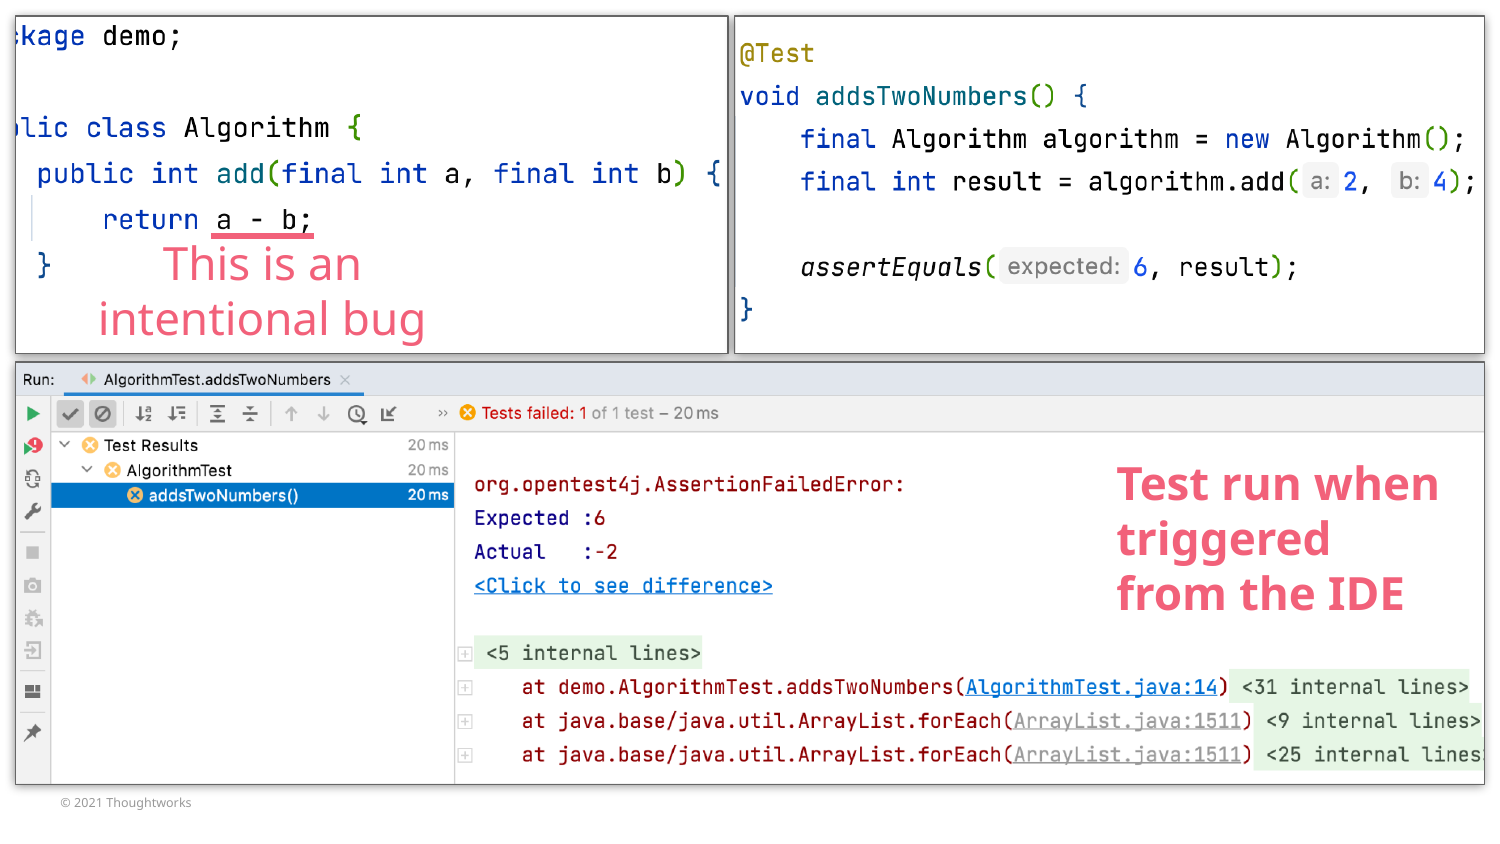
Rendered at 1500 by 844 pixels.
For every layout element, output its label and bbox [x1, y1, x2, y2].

picture [735, 16, 1485, 353]
picture [15, 16, 728, 353]
picture [15, 362, 1485, 785]
